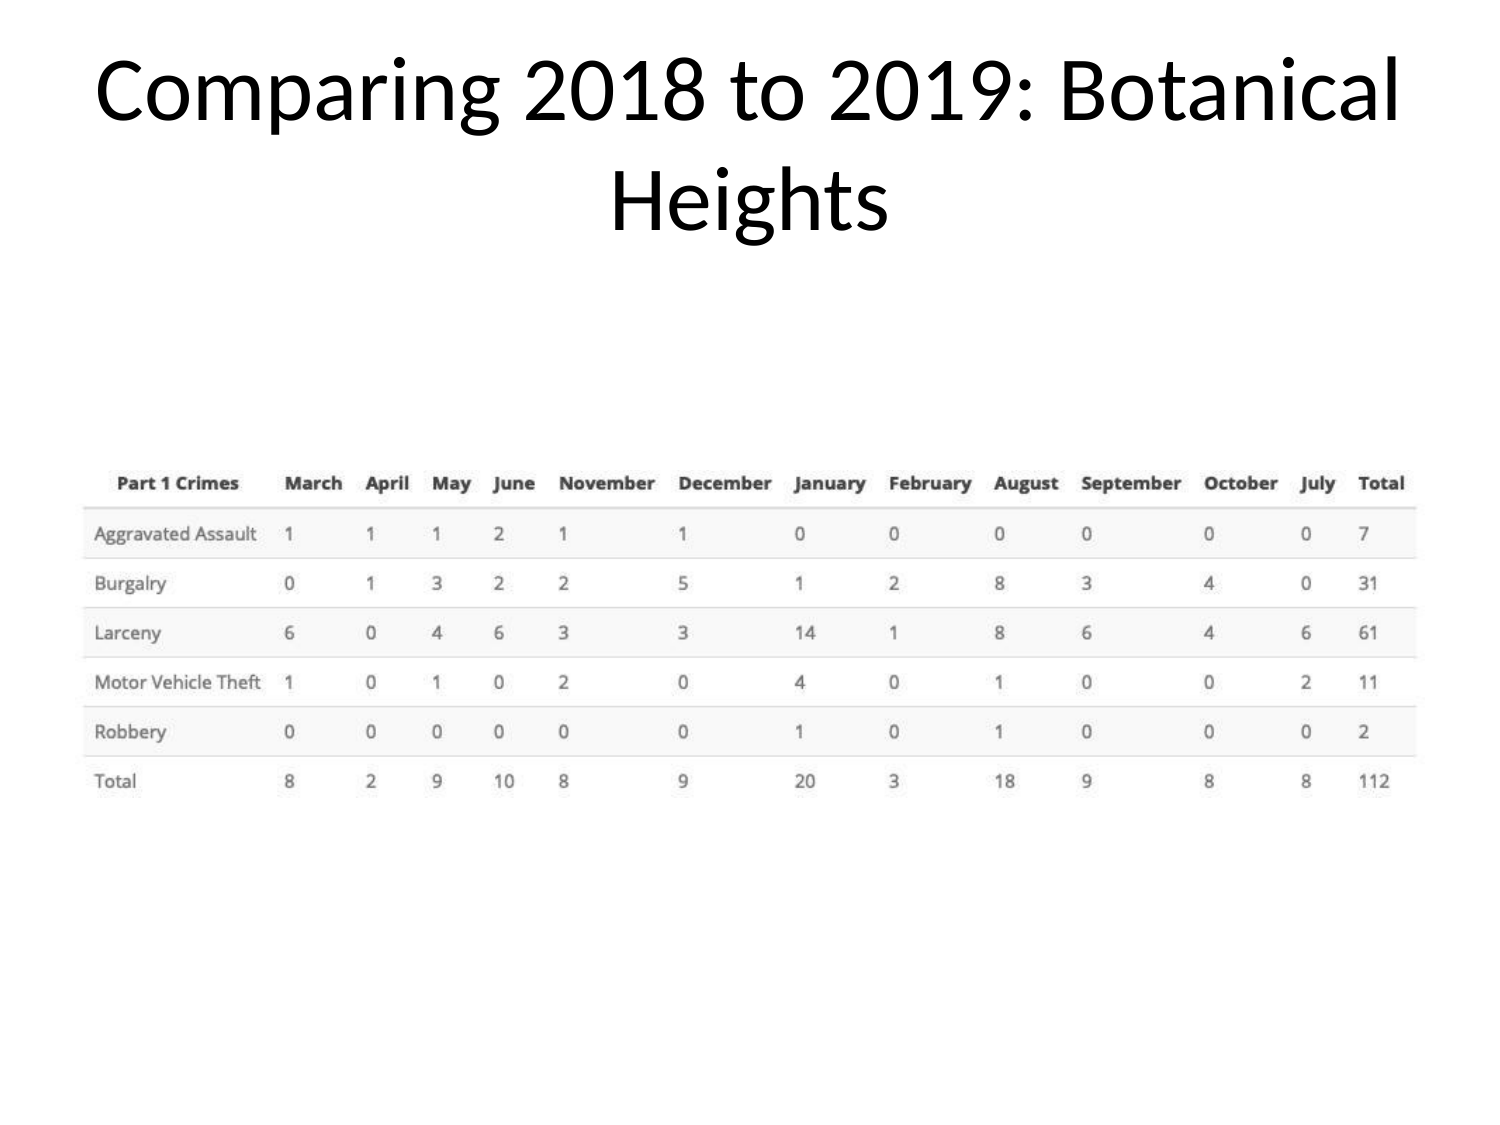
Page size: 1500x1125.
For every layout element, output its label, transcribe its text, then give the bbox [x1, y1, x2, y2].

picture [74, 470, 1426, 799]
title Comparing 2018 to 2019: Botanical Heights [75, 45, 1425, 233]
